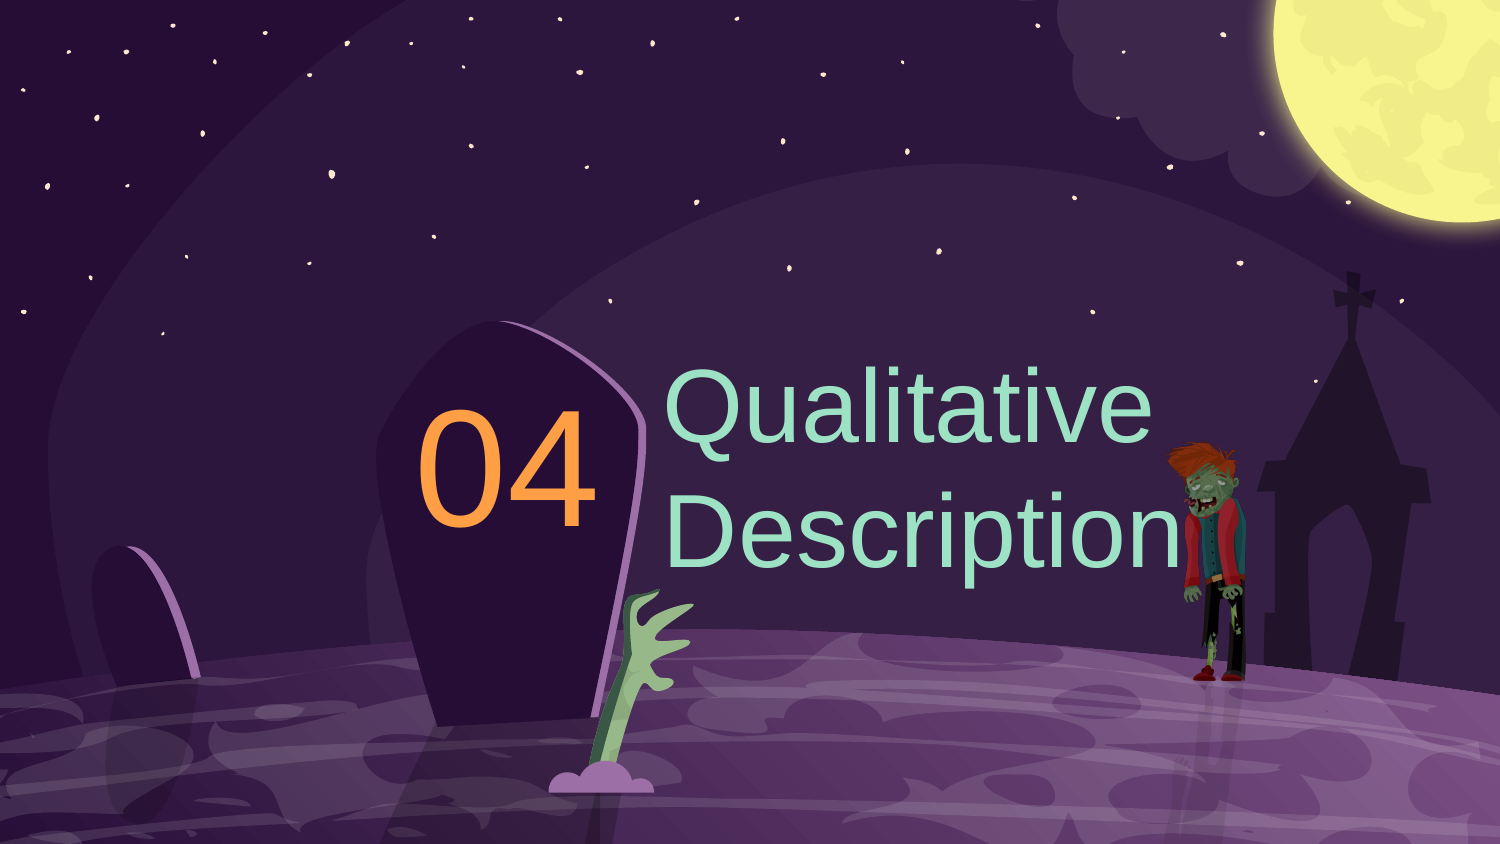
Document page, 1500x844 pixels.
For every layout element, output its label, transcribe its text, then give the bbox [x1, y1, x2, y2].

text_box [494, 588, 709, 844]
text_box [73, 544, 202, 837]
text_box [310, 320, 668, 844]
text_box [780, 138, 786, 145]
text_box [694, 199, 700, 206]
title Qualitative Description [670, 322, 1412, 605]
text_box [936, 248, 942, 255]
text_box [1127, 440, 1246, 844]
